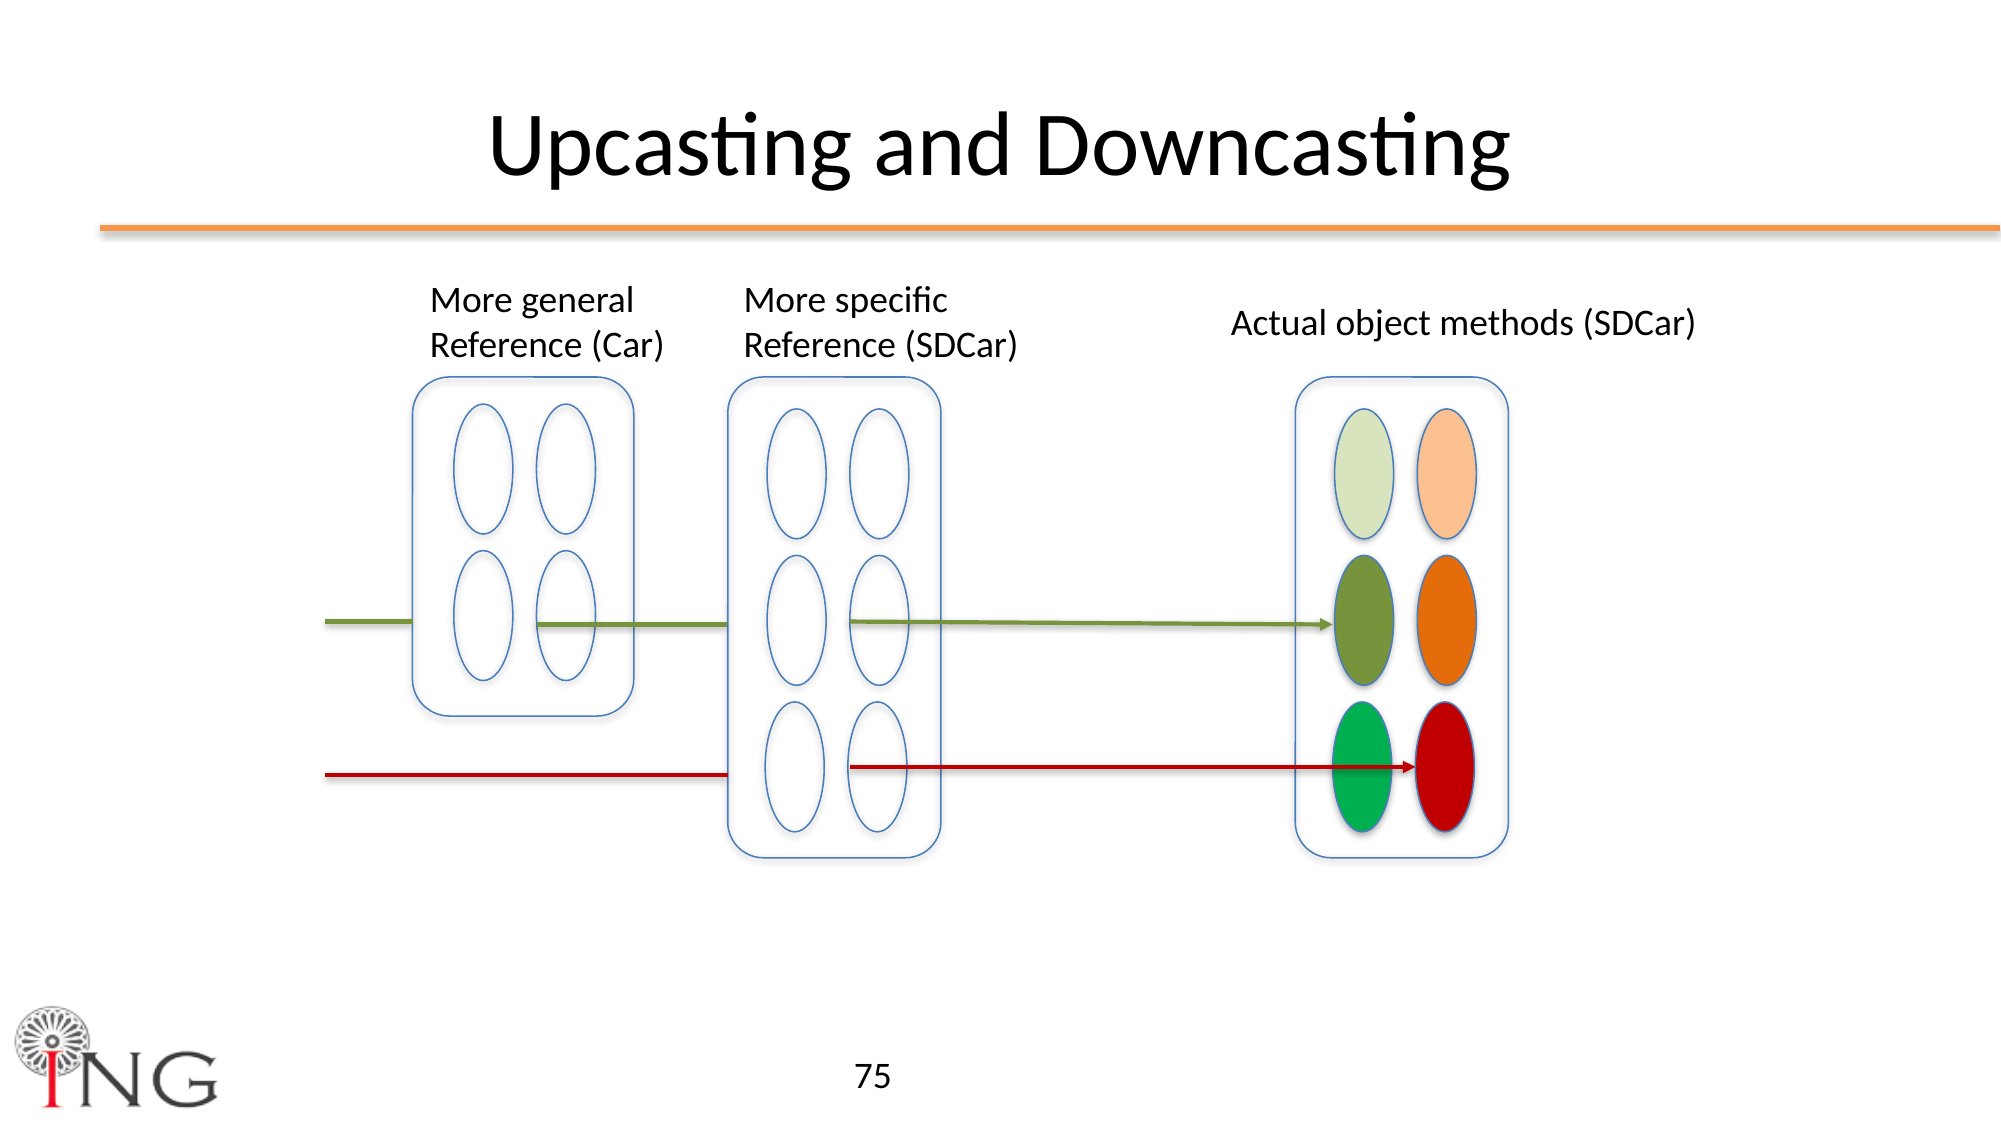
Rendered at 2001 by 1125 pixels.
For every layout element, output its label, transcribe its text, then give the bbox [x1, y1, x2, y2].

text_box [411, 376, 635, 717]
text_box Actual object methods (SDCar) [1216, 290, 1712, 351]
text_box More specific Reference (SDCar) [728, 267, 1034, 373]
text_box [726, 376, 942, 859]
text_box [1294, 376, 1510, 859]
slide_number 75 [839, 1043, 1900, 1104]
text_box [849, 621, 1333, 625]
picture [0, 987, 244, 1125]
text_box More general Reference (Car) [415, 267, 680, 373]
title Upcasting and Downcasting [99, 45, 1900, 233]
